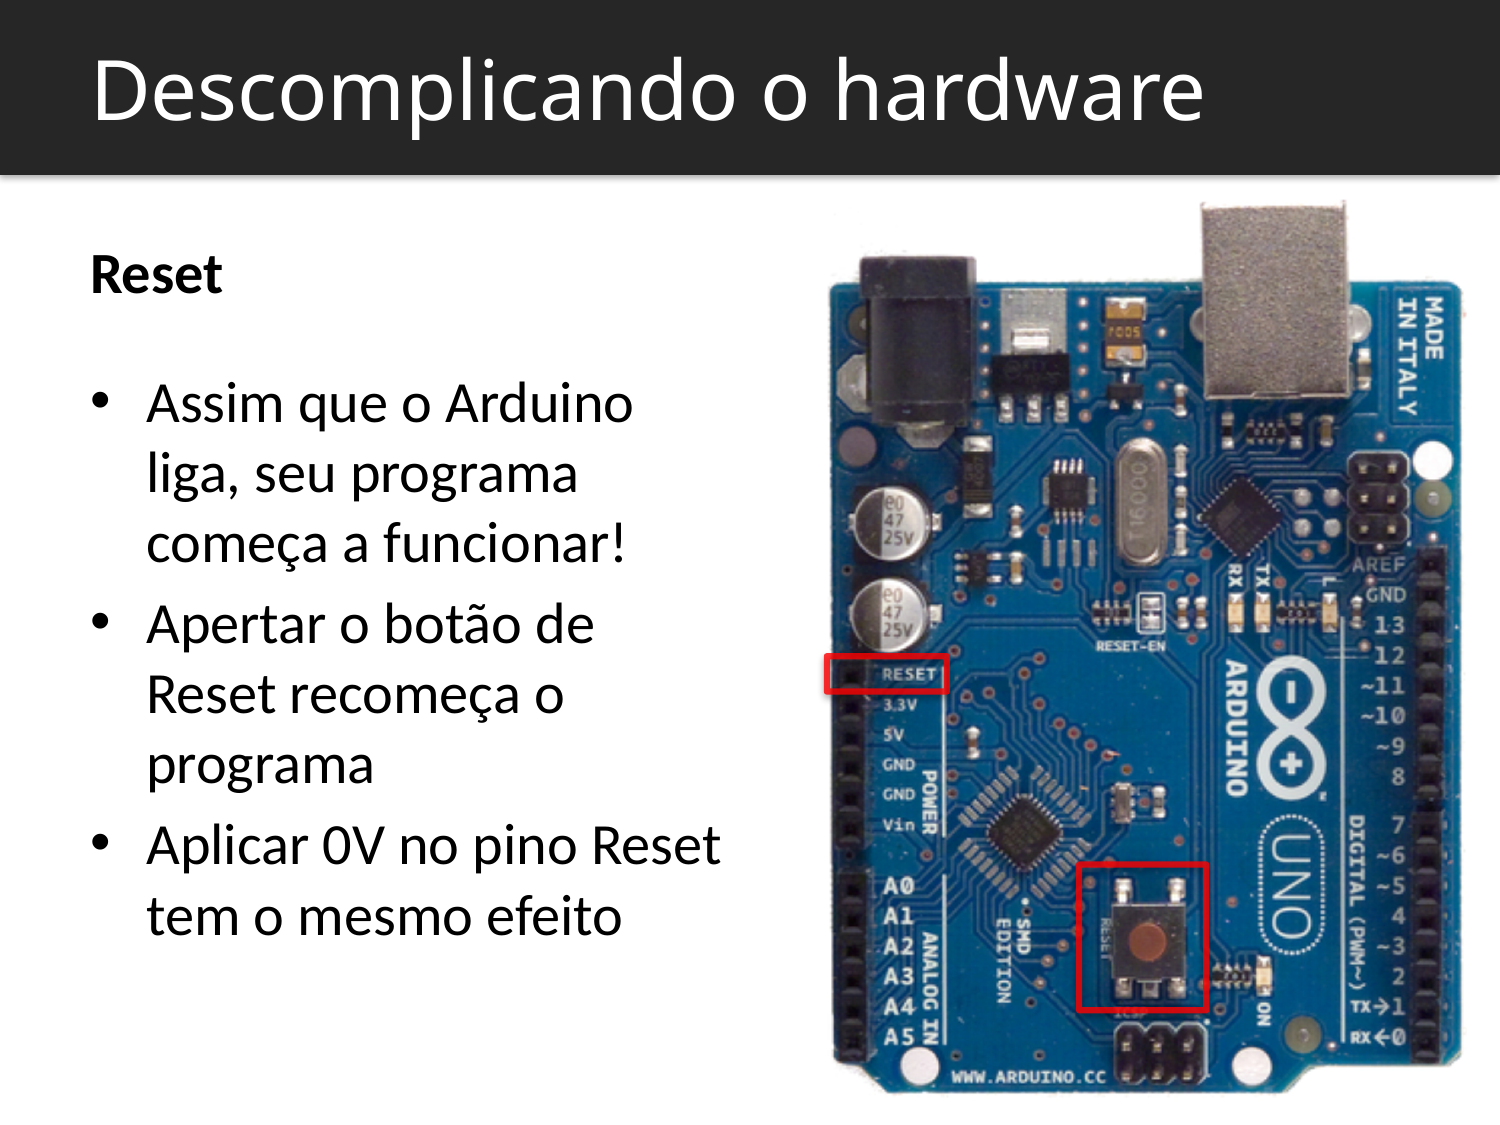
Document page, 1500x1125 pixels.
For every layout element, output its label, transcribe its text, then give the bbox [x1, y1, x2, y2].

text_box [1078, 980, 1207, 1011]
text_box [0, 0, 1500, 176]
list Assim que o Arduino liga, seu programa começa a funcionar! Apertar o botão de Reset recomeça o programa Aplicar 0V no pino Reset tem o mesmo efeito [75, 356, 738, 1059]
list Reset [75, 227, 738, 325]
picture [693, 201, 1500, 1104]
title Descomplicando o hardware [75, 0, 1425, 175]
